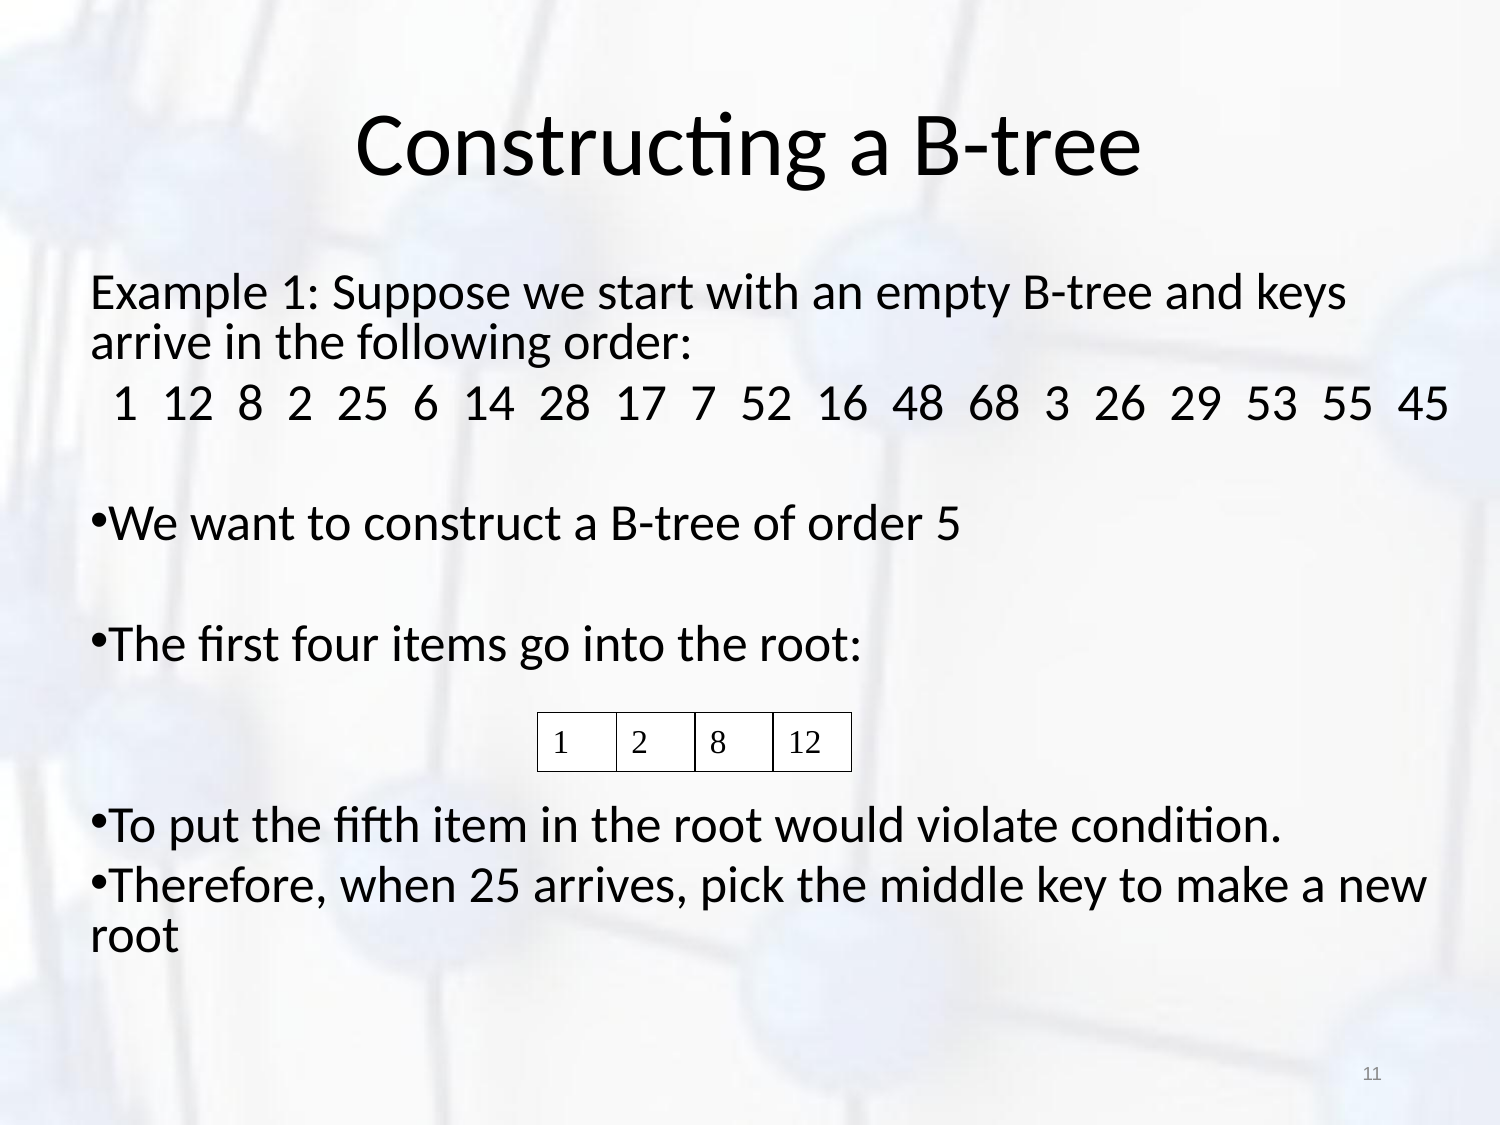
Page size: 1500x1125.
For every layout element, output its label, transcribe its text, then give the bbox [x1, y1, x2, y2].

title Constructing a B-tree [75, 45, 1425, 233]
list Example 1: Suppose we start with an empty B-tree and keys arrive in the following order: 1 12 8 2 25 6 14 28 17 7 52 16 48 68 3 26 29 53 55 45 We want to construct a B-tree of order 5 The first four items go into the root: To put the fifth item in the root would violate condition. Therefore, when 25 arrives, pick the middle key to make a new root [75, 262, 1488, 1005]
picture [0, 0, 1500, 1125]
text_box [1059, 1042, 1397, 1103]
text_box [537, 712, 853, 772]
